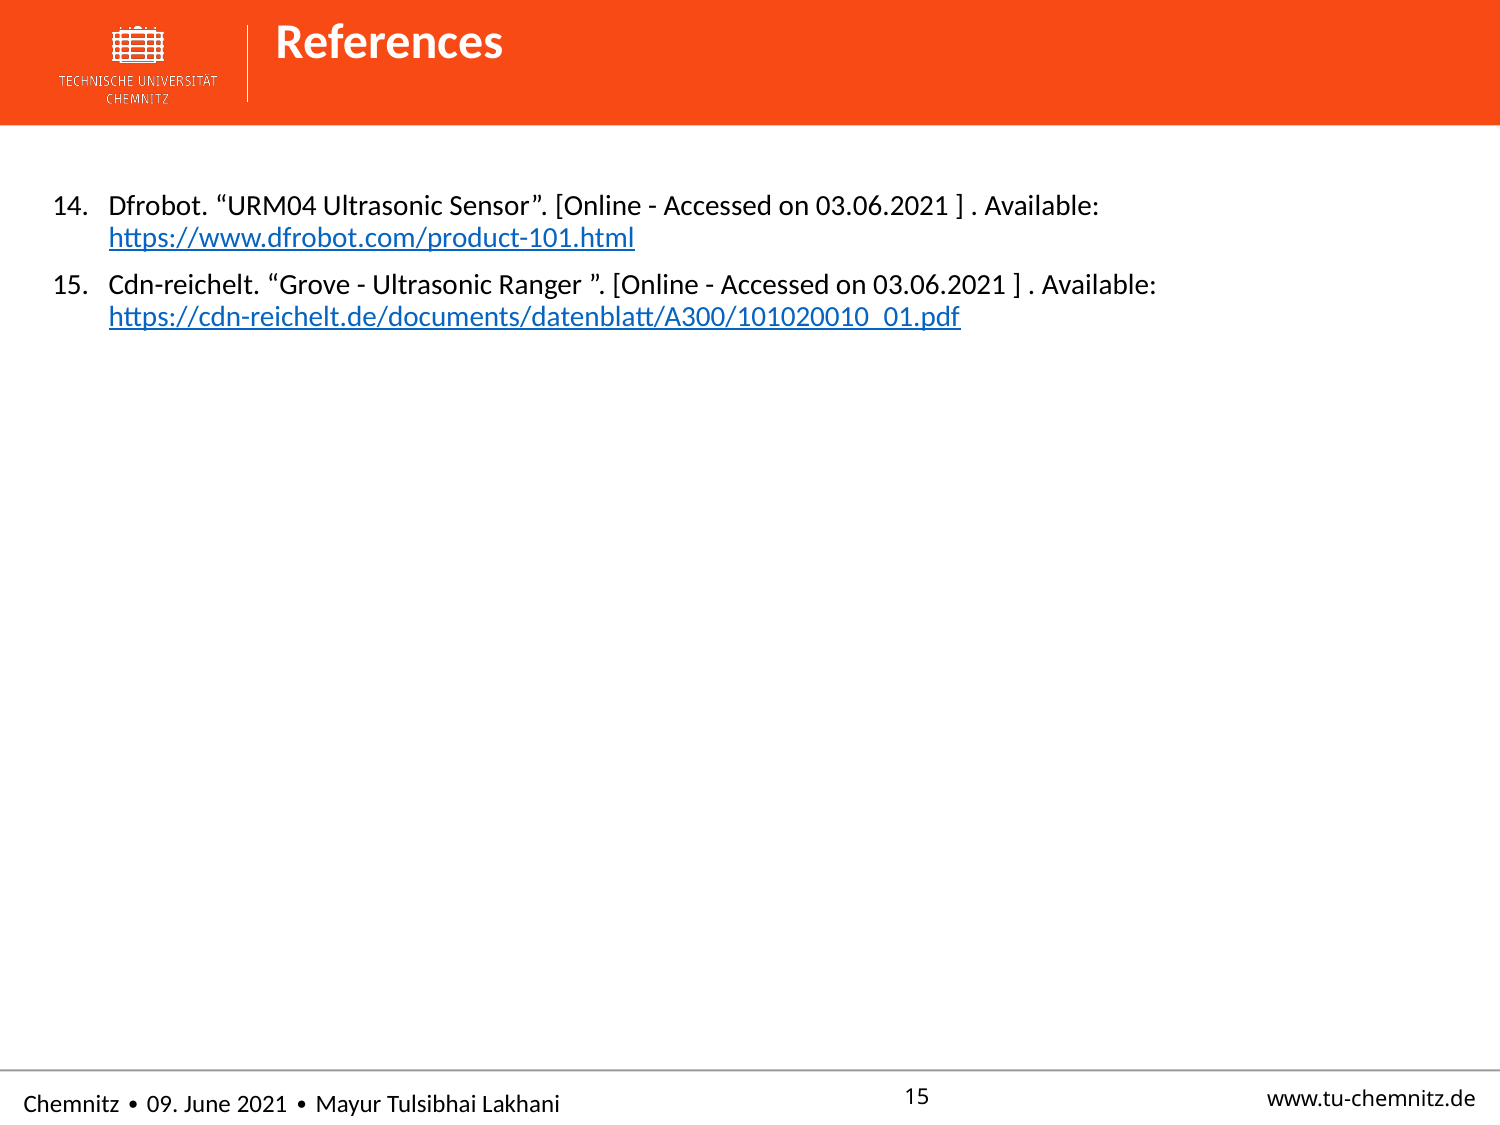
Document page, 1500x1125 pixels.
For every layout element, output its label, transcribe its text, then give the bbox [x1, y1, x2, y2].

picture [25, 0, 249, 126]
list Dfrobot. “URM04 Ultrasonic Sensor”. [Online - Accessed on 03.06.2021 ] . Available: https://www.dfrobot.com/product-101.html Cdn-reichelt. “Grove - Ultrasonic Ranger ”. [Online - Accessed on 03.06.2021 ] . Available: https://cdn-reichelt.de/documents/datenblatt/A300/101020010_01.pdf [37, 183, 1473, 1037]
title References [275, 15, 1440, 93]
